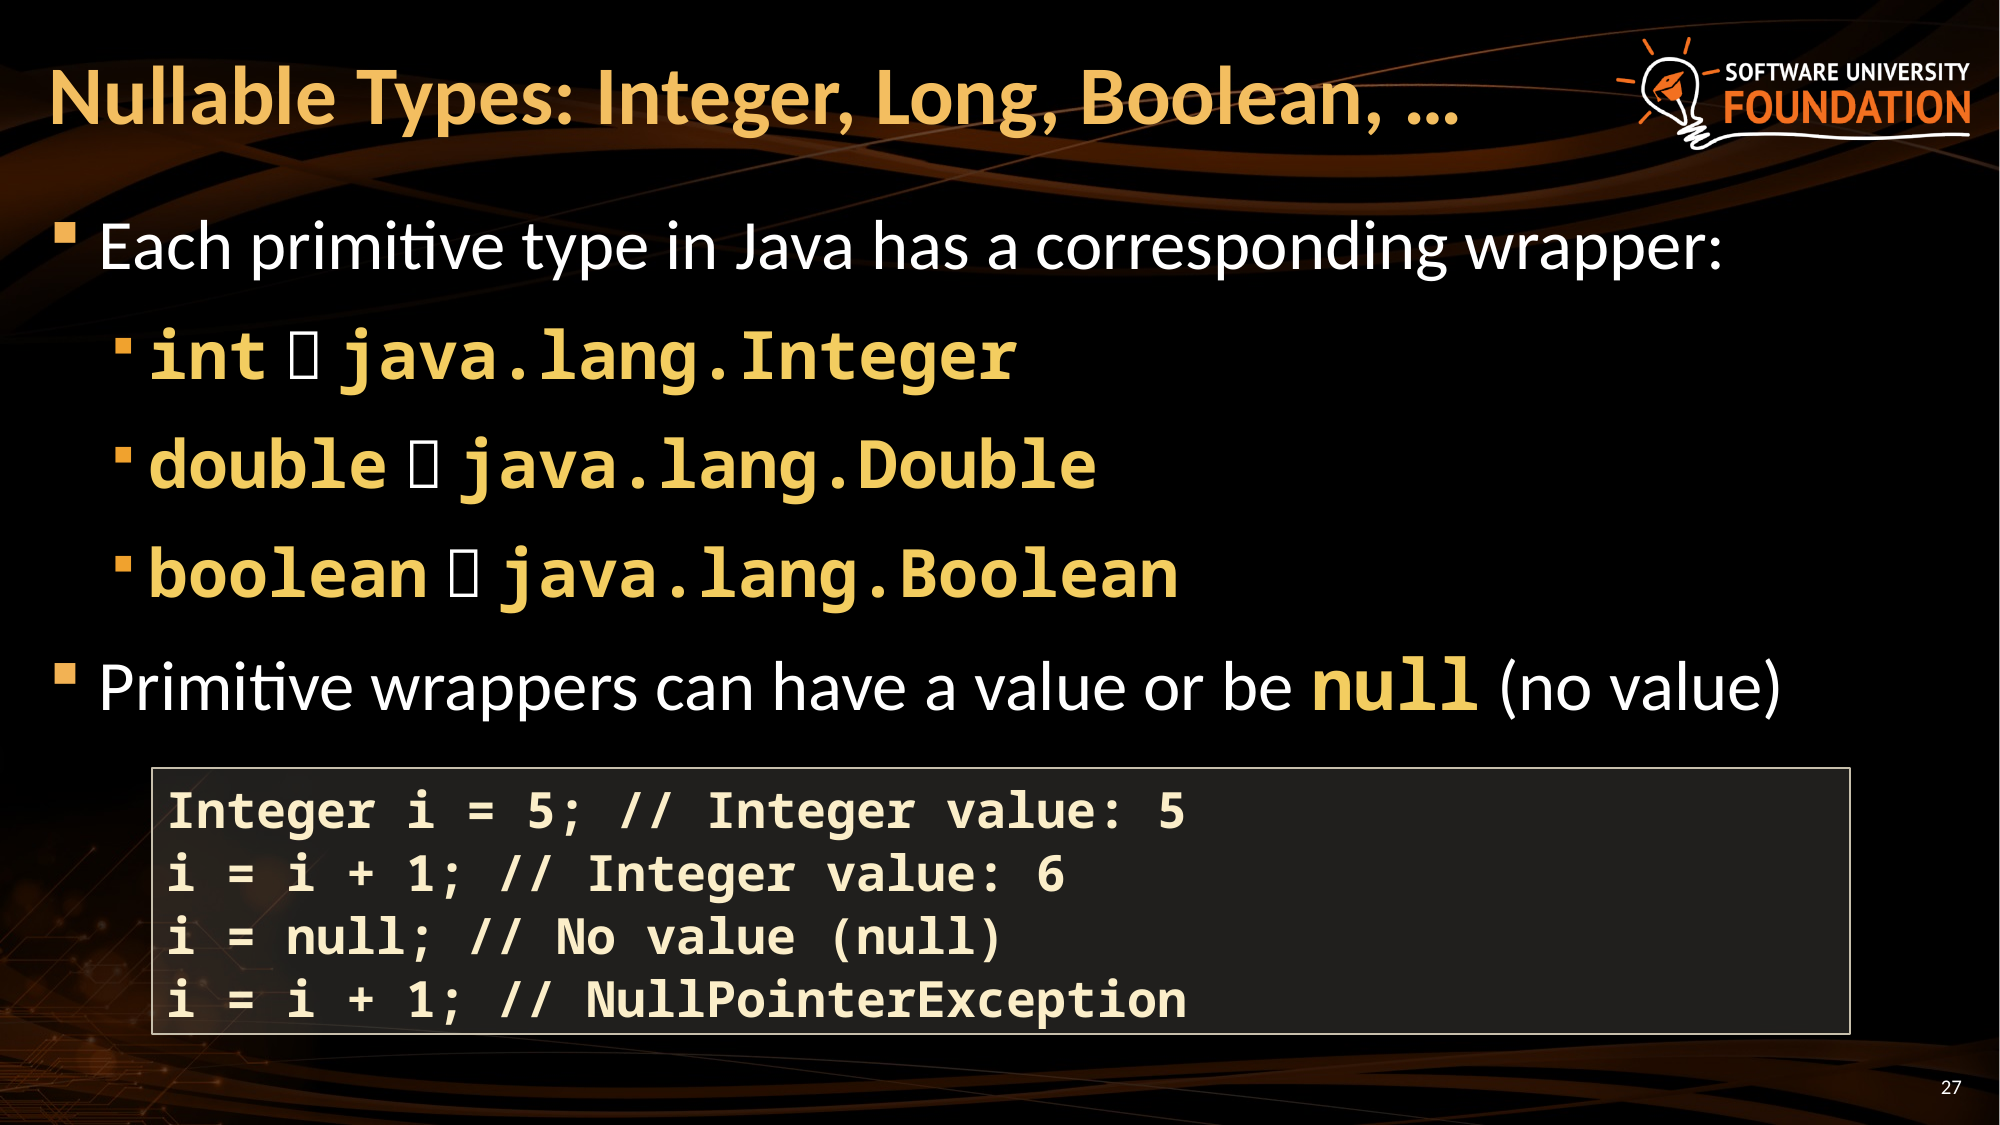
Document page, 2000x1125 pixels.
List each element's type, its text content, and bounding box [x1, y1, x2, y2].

list Each primitive type in Java has a corresponding wrapper: int  java.lang.Integer double  java.lang.Double boolean  java.lang.Boolean Primitive wrappers can have a value or be null (no value) [31, 188, 1968, 1103]
picture [0, 0, 2000, 1125]
title Nullable Types: Integer, Long, Boolean, … [30, 6, 1602, 189]
text_box Integer i = 5; // Integer value: 5 i = i + 1; // Integer value: 6 i = null; // No value (null) i = i + 1; // NullPointerException [151, 767, 1850, 1035]
